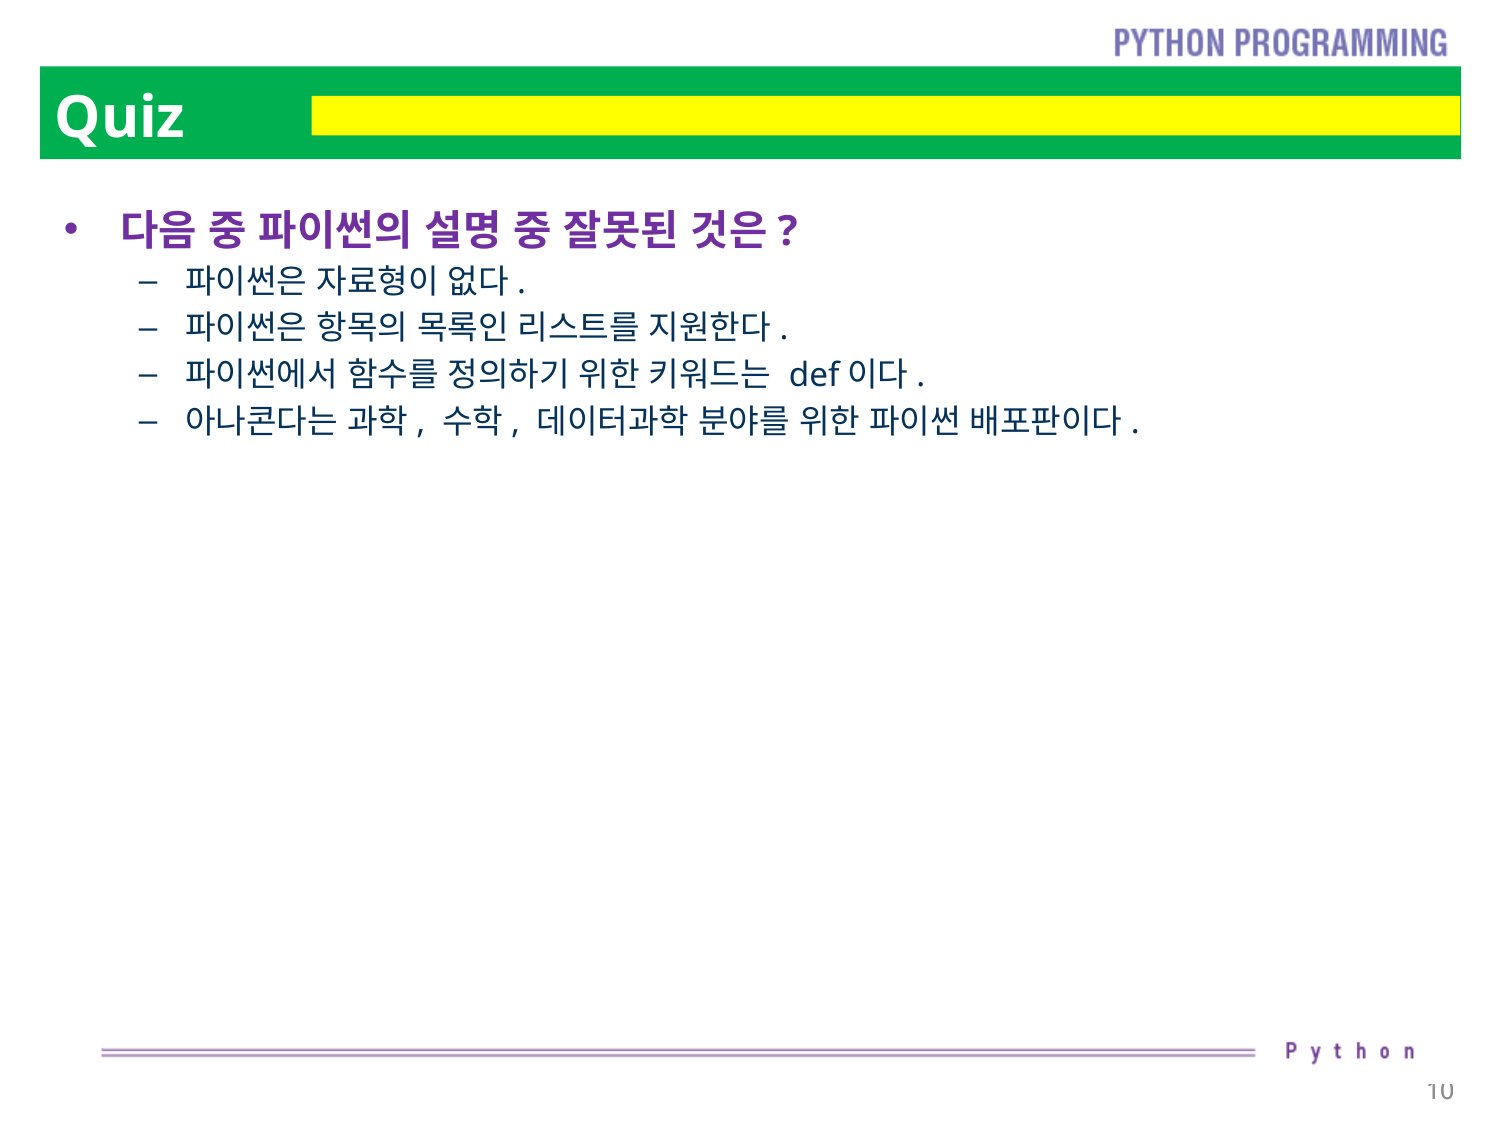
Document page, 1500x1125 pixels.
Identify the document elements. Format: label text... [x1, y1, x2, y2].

list 다음 중 파이썬의 설명 중 잘못된 것은? 파이썬은 자료형이 없다. 파이썬은 항목의 목록인 리스트를 지원한다. 파이썬에서 함수를 정의하기 위한 키워드는 def이다. 아나콘다는 과학, 수학, 데이터과학 분야를 위한 파이썬 배포판이다. [48, 195, 1461, 1041]
picture [18, 1020, 1483, 1084]
text_box [310, 94, 1462, 137]
slide_number 10 [1119, 1071, 1470, 1112]
picture [1106, 13, 1462, 66]
title Quiz [39, 76, 1444, 152]
